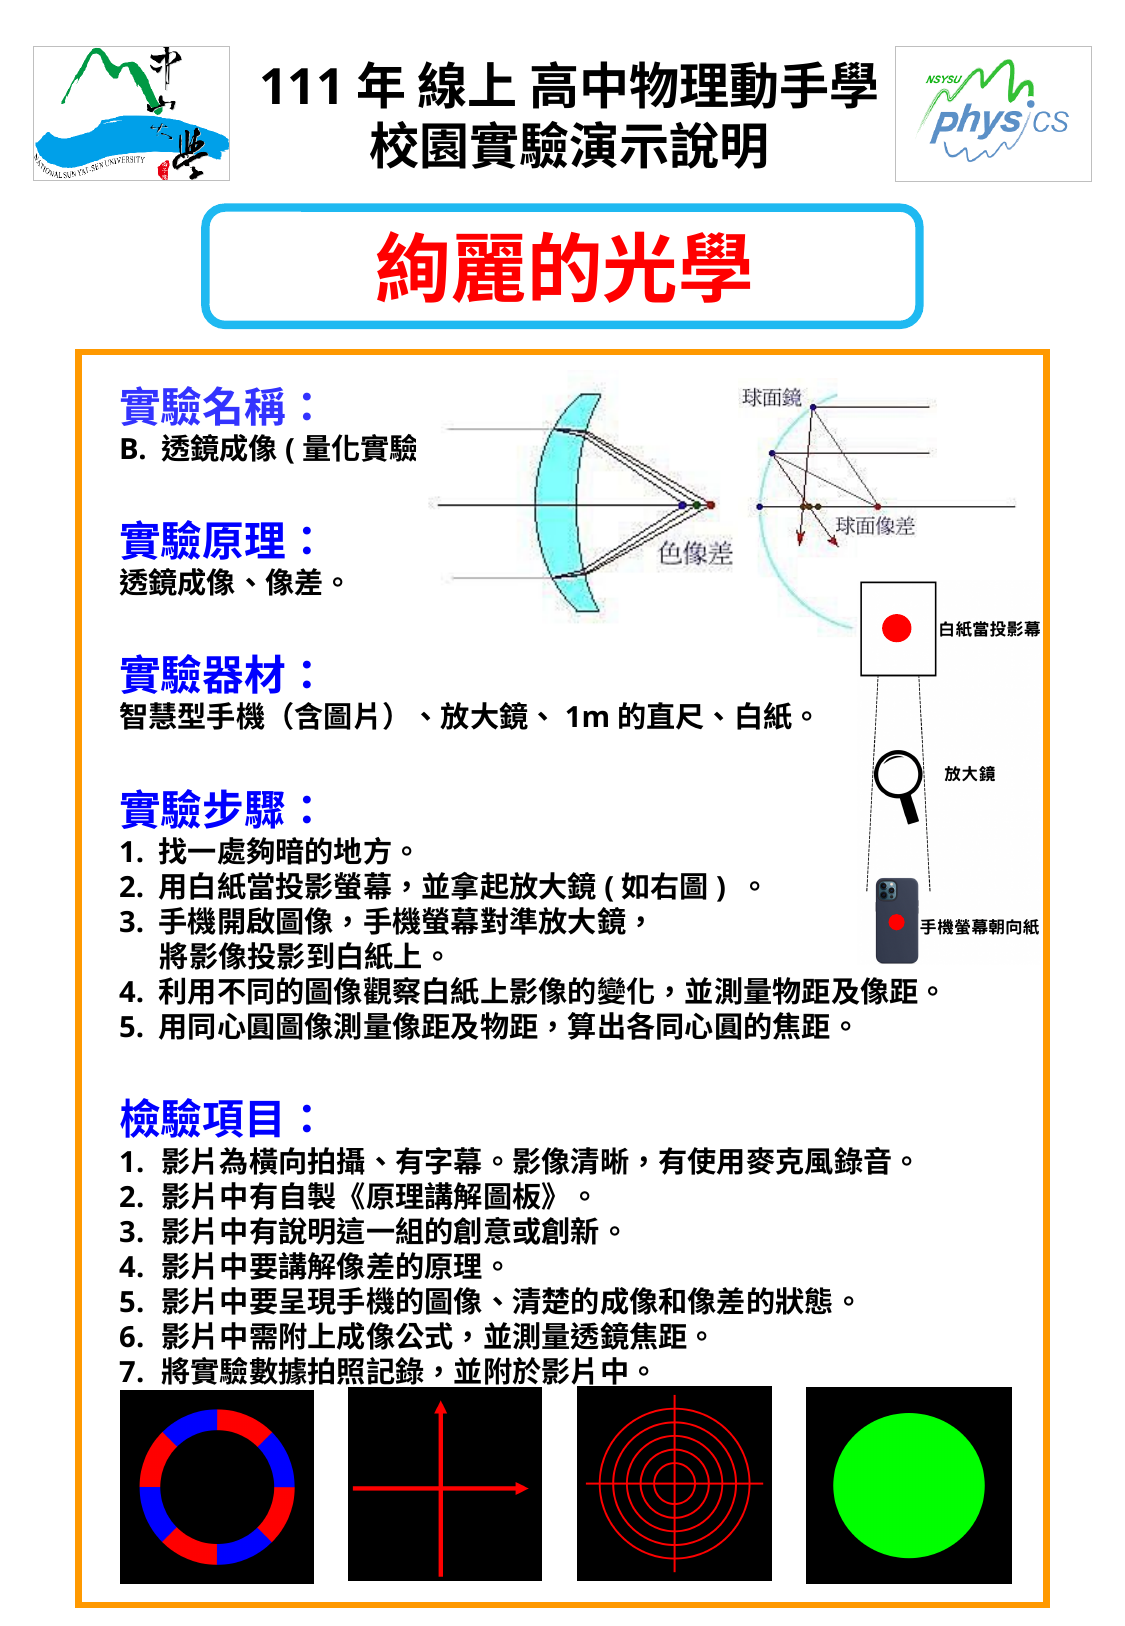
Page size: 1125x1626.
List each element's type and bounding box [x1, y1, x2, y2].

picture [119, 1390, 314, 1584]
picture [348, 1387, 542, 1581]
text_box [205, 207, 920, 325]
picture [416, 370, 1041, 965]
text_box [78, 351, 1047, 1605]
text_box [33, 46, 1092, 184]
picture [806, 1387, 1012, 1584]
picture [577, 1386, 772, 1581]
